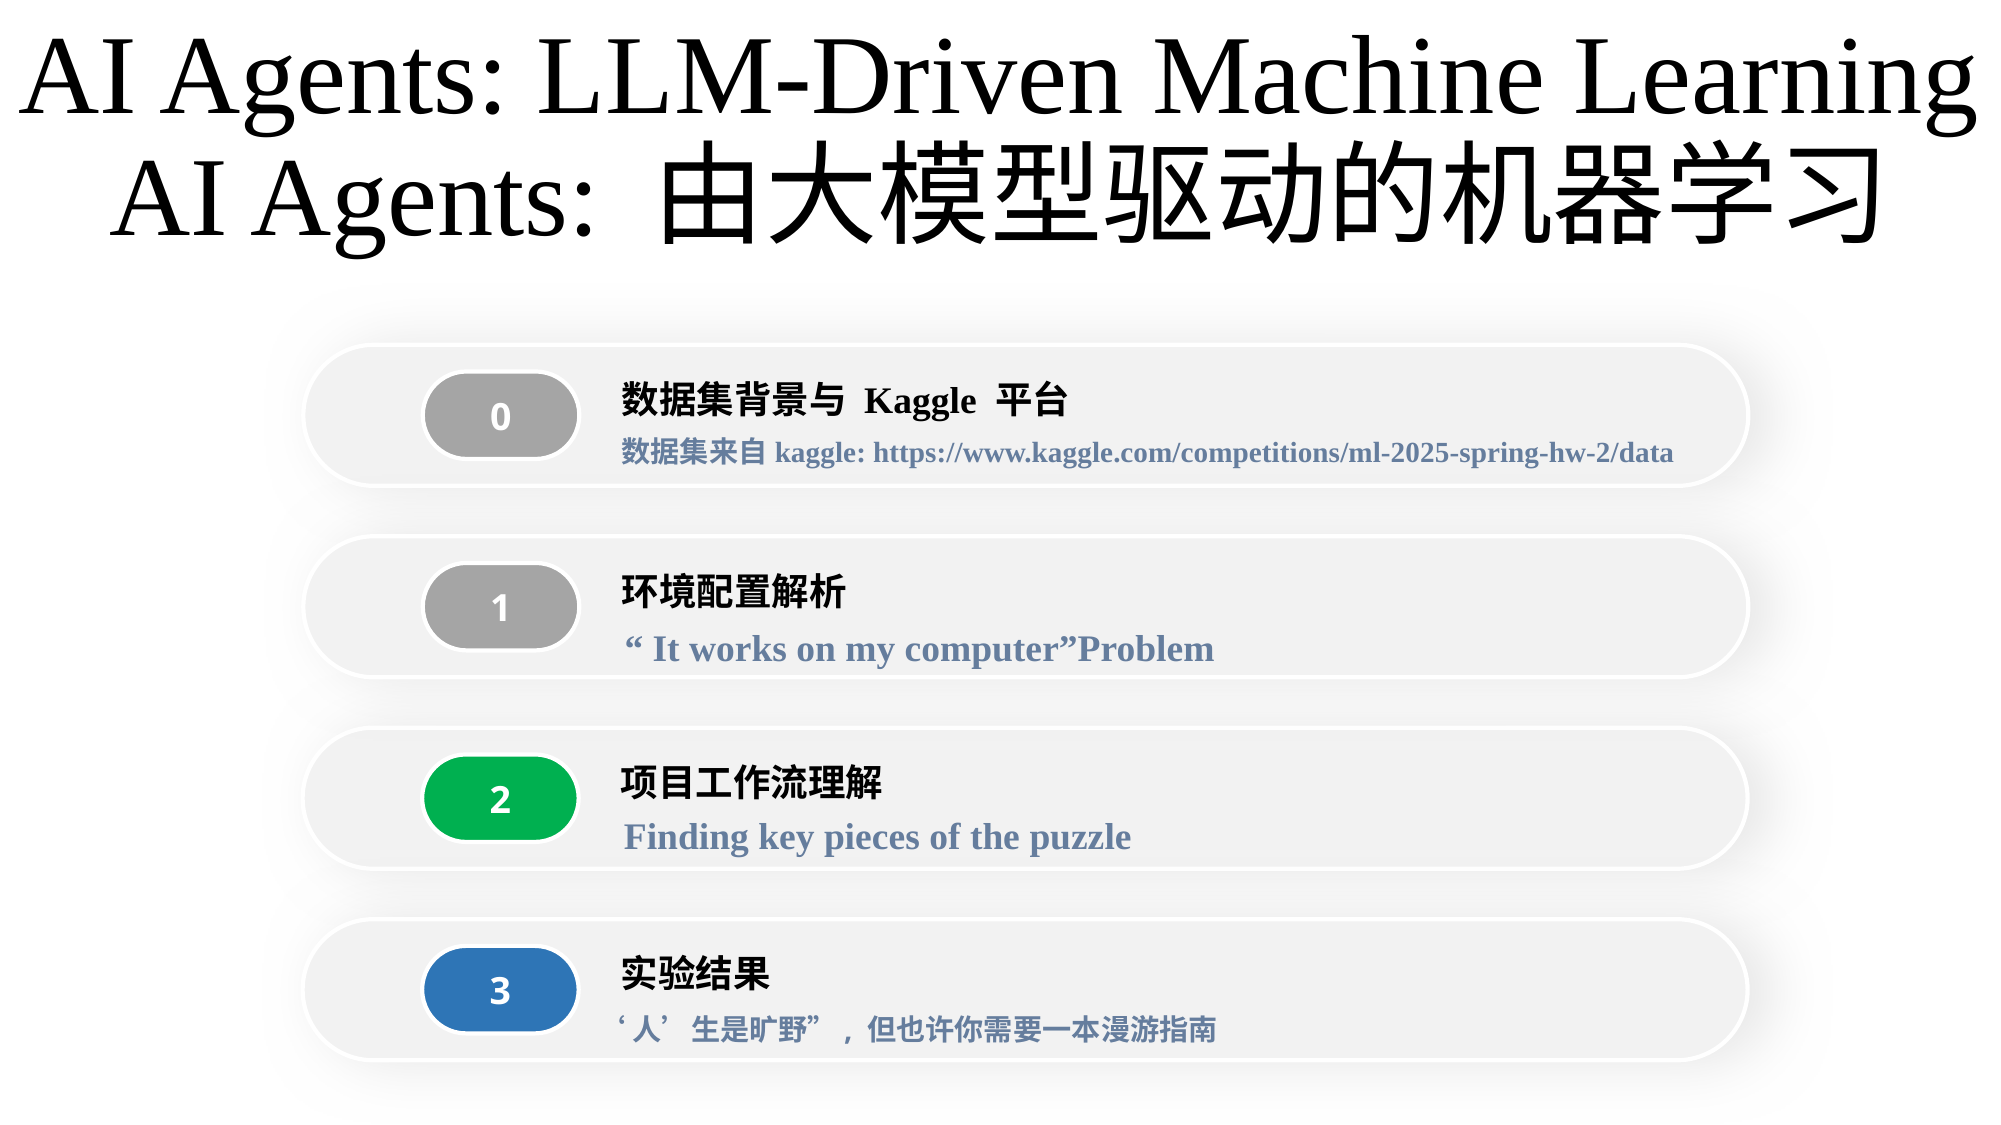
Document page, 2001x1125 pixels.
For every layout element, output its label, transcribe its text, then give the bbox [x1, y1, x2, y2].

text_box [303, 344, 1751, 486]
text_box AI Agents: LLM-Driven Machine Learning AI Agents: 由大模型驱动的机器学习 [0, 0, 2000, 268]
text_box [303, 536, 1751, 678]
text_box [302, 727, 1750, 869]
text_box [302, 919, 1750, 1061]
